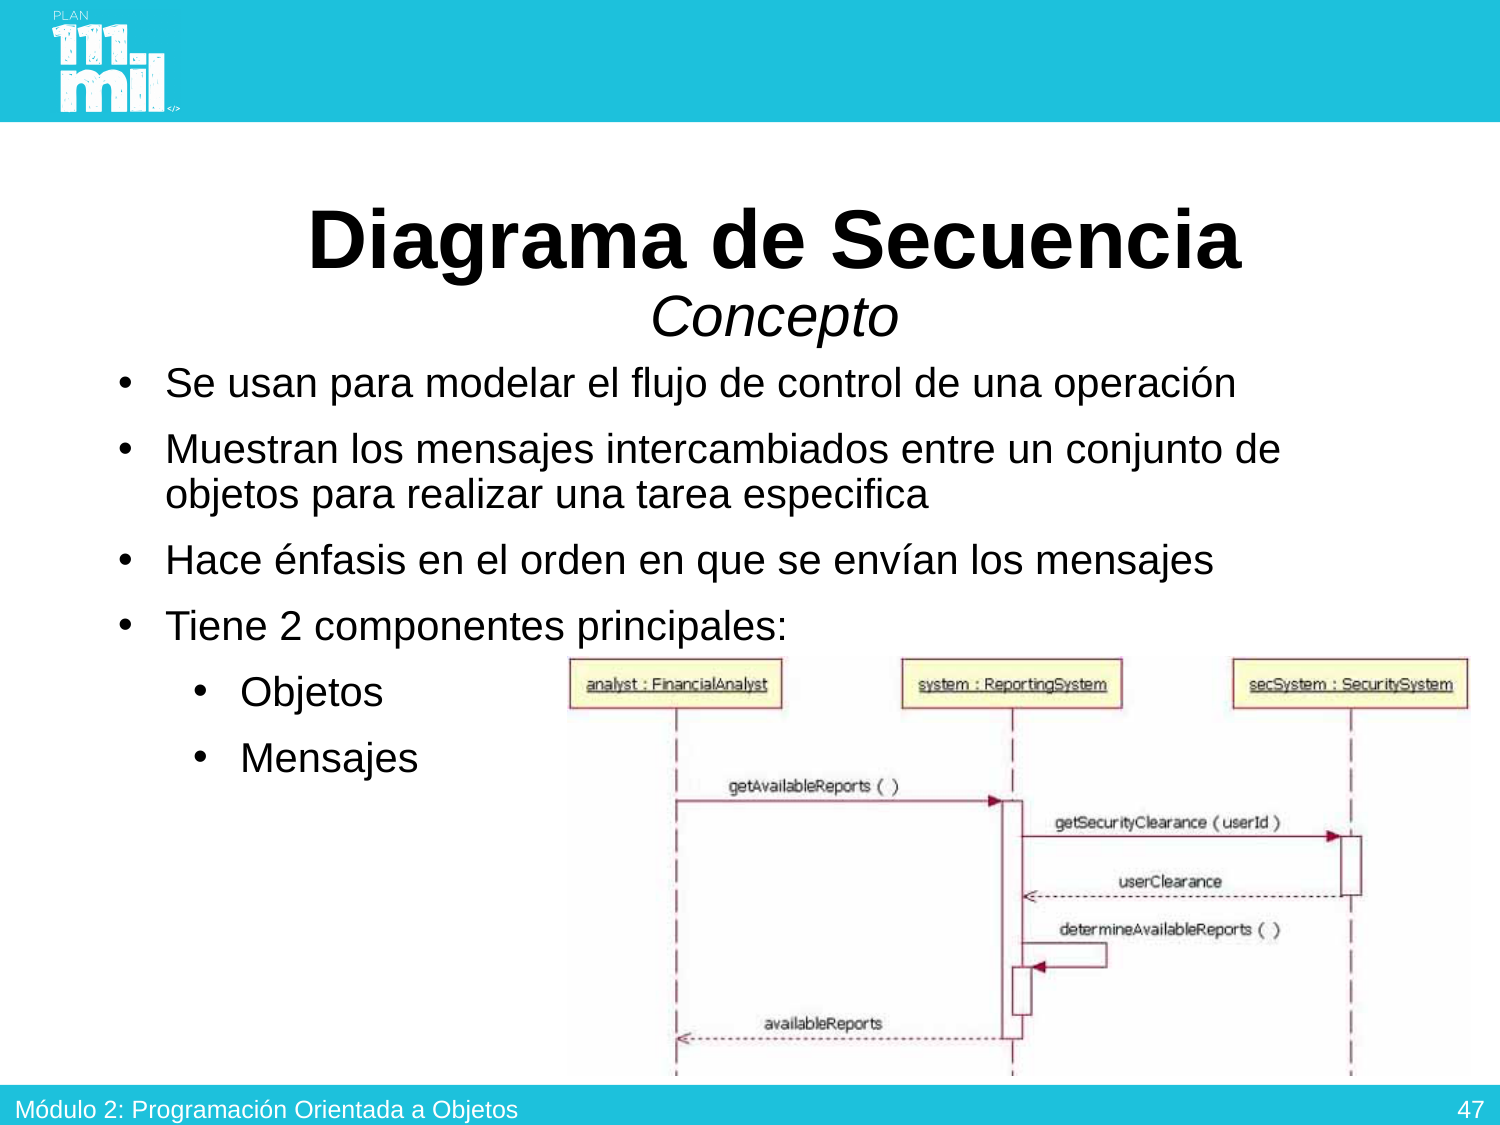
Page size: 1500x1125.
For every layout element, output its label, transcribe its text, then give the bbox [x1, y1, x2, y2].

list Se usan para modelar el flujo de control de una operación Muestran los mensajes intercambiados entre un conjunto de objetos para realizar una tarea especifica Hace énfasis en el orden en que se envían los mensajes Tiene 2 componentes principales: Objetos Mensajes [103, 354, 1397, 1069]
slide_number 46 [1162, 1078, 1500, 1125]
text_box Diagrama de Secuencia Concepto [128, 172, 1422, 373]
footer Módulo 2: Programación Orientada a Objetos [0, 1078, 606, 1125]
picture [567, 656, 1471, 1076]
